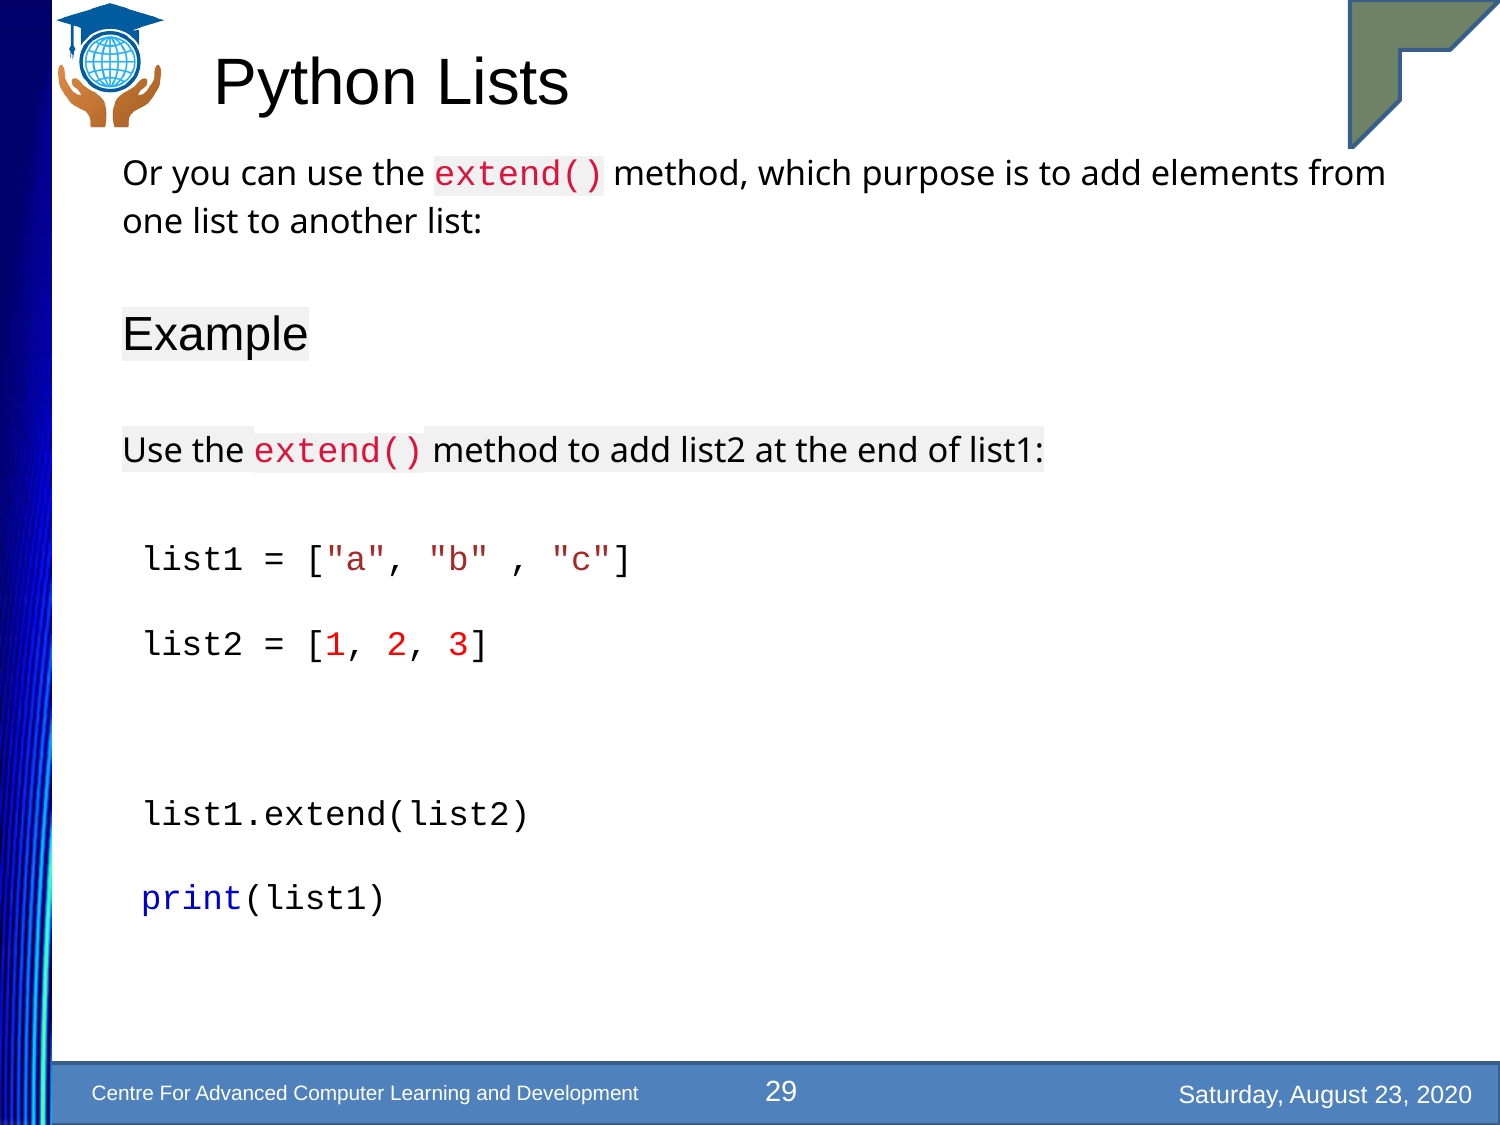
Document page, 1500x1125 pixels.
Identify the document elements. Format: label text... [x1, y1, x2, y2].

slide_number 29 [750, 1064, 838, 1125]
title Python Lists [198, 32, 1326, 113]
picture [0, 0, 219, 1125]
text_box Or you can use the extend() method, which purpose is to add elements from one list to another list: Example Use the extend() method to add list2 at the end of list1: list1 = ["a", "b" , "c"] list2 = [1, 2, 3] list1.extend(list2) print(list1) [107, 136, 1450, 978]
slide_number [1163, 1071, 1500, 1125]
